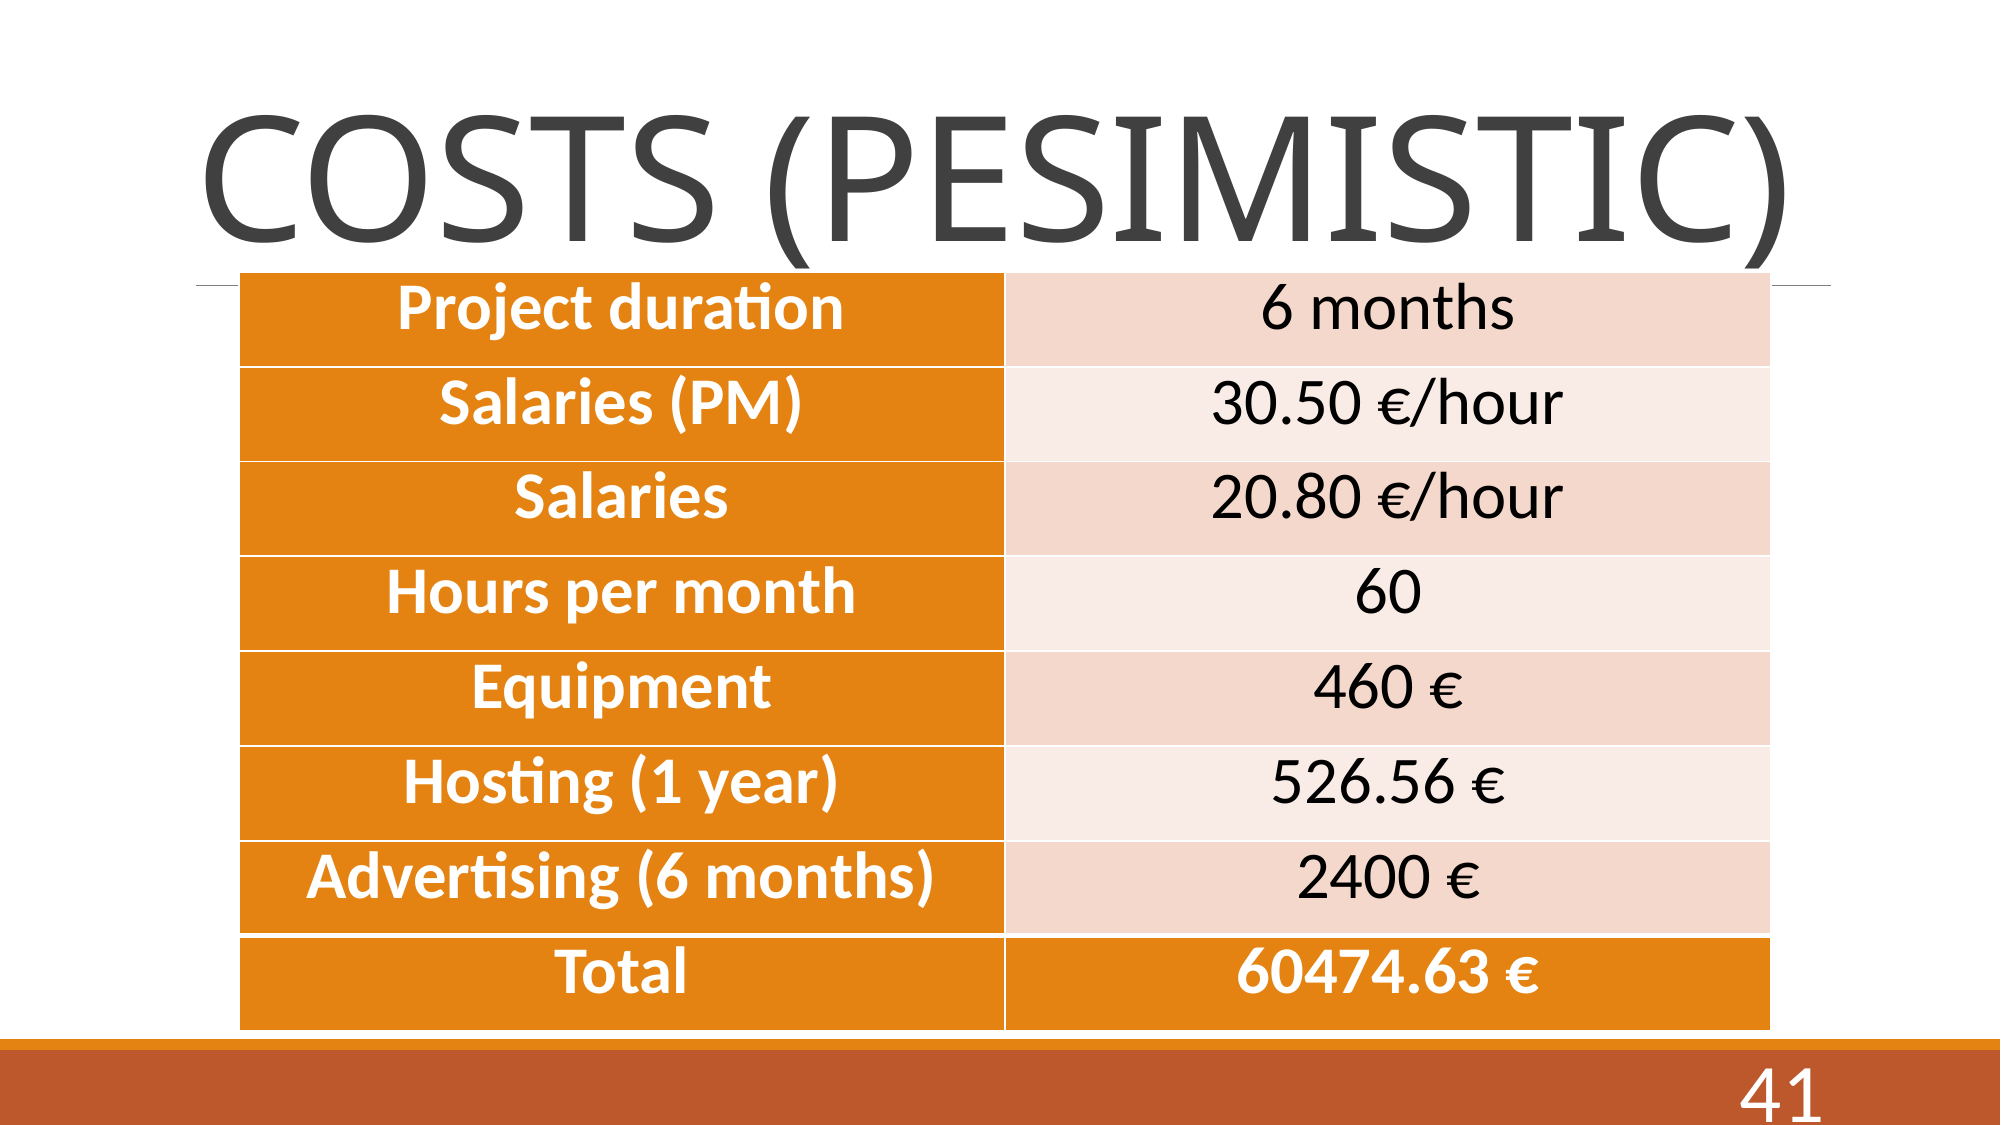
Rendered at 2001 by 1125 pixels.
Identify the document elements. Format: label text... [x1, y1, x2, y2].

table_cell Salaries (PM) [240, 368, 1004, 461]
table_cell Advertising (6 months) [240, 842, 1004, 933]
table_cell Equipment [240, 652, 1004, 745]
table_cell 60 [1006, 557, 1770, 650]
table_cell 2400 € [1006, 842, 1770, 933]
table_cell 30.50 €/hour [1006, 368, 1770, 461]
table_header Project duration [240, 273, 1004, 366]
table_cell 20.80 €/hour [1006, 462, 1770, 555]
table_cell 60474.63 € [1006, 938, 1770, 1030]
title COSTS (PESIMISTIC) [180, 47, 1830, 285]
table_cell Hours per month [240, 557, 1004, 650]
table_cell Total [240, 938, 1004, 1030]
table_header 6 months [1006, 273, 1770, 366]
table_cell 460 € [1006, 652, 1770, 745]
table_cell Hosting (1 year) [240, 747, 1004, 840]
table_cell 526.56 € [1006, 747, 1770, 840]
slide_number 41 [1624, 1059, 1840, 1120]
table_cell Salaries [240, 462, 1004, 555]
